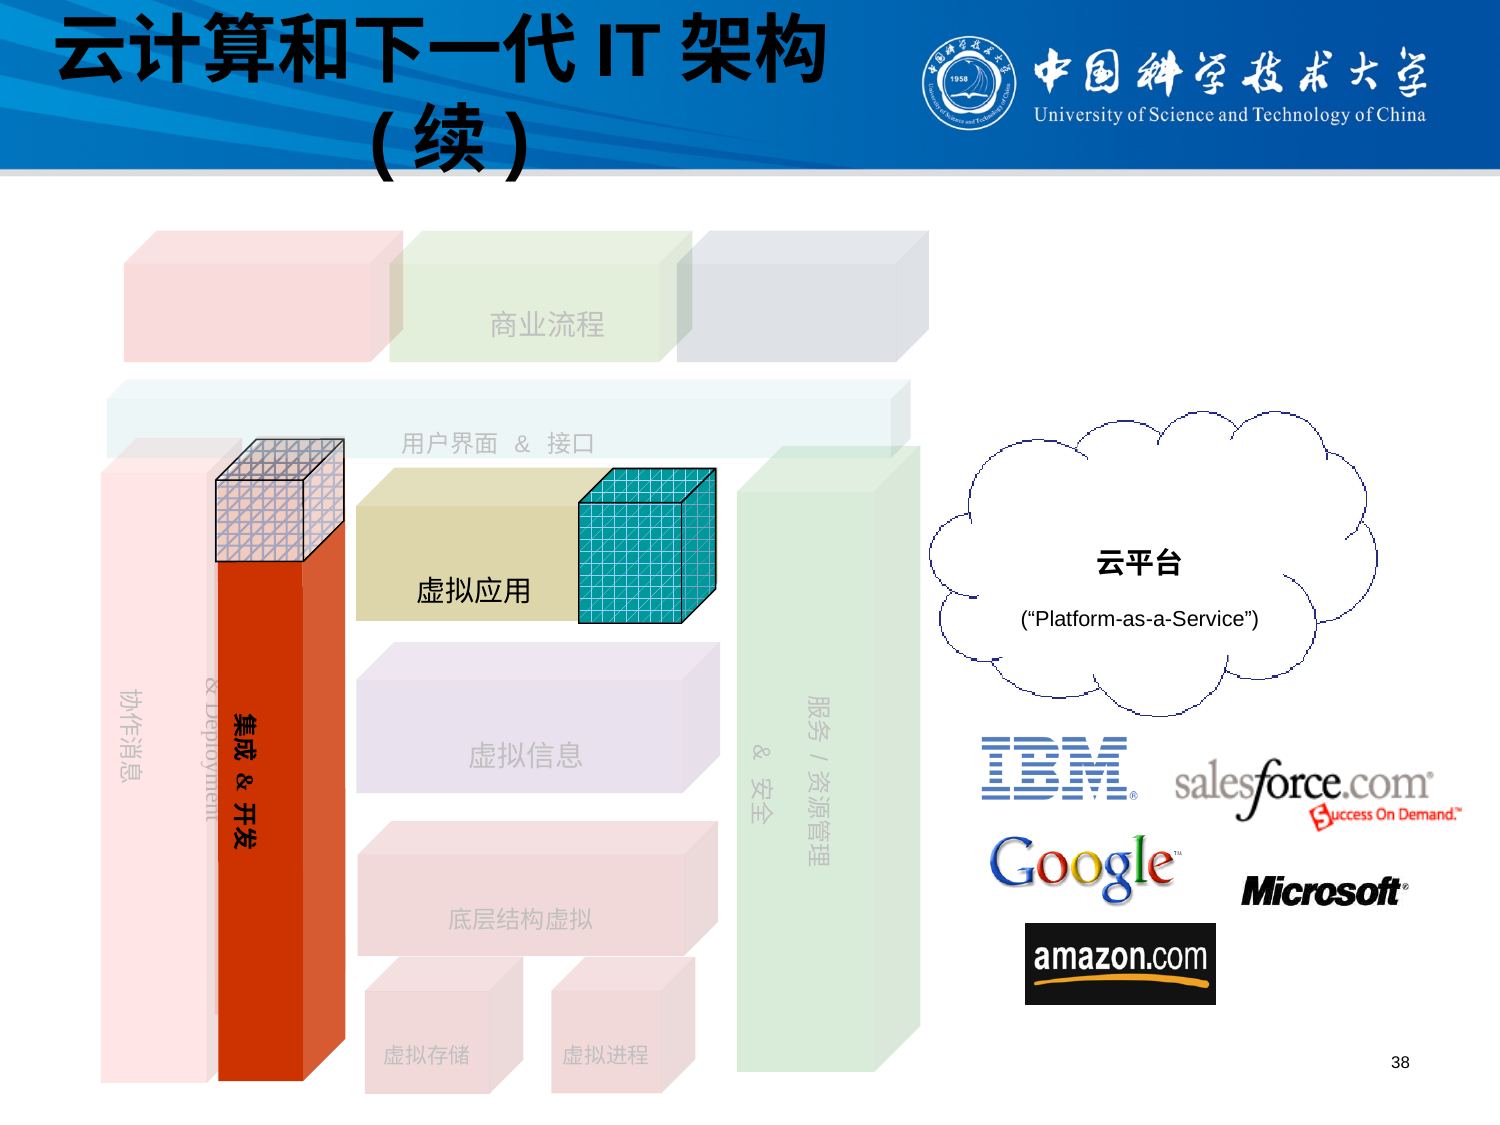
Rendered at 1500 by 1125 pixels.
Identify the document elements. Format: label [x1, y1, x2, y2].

text_box [927, 407, 1380, 721]
text_box [123, 230, 929, 362]
picture [0, 0, 1500, 1123]
text_box [978, 718, 1462, 1005]
text_box [696, 445, 921, 1072]
